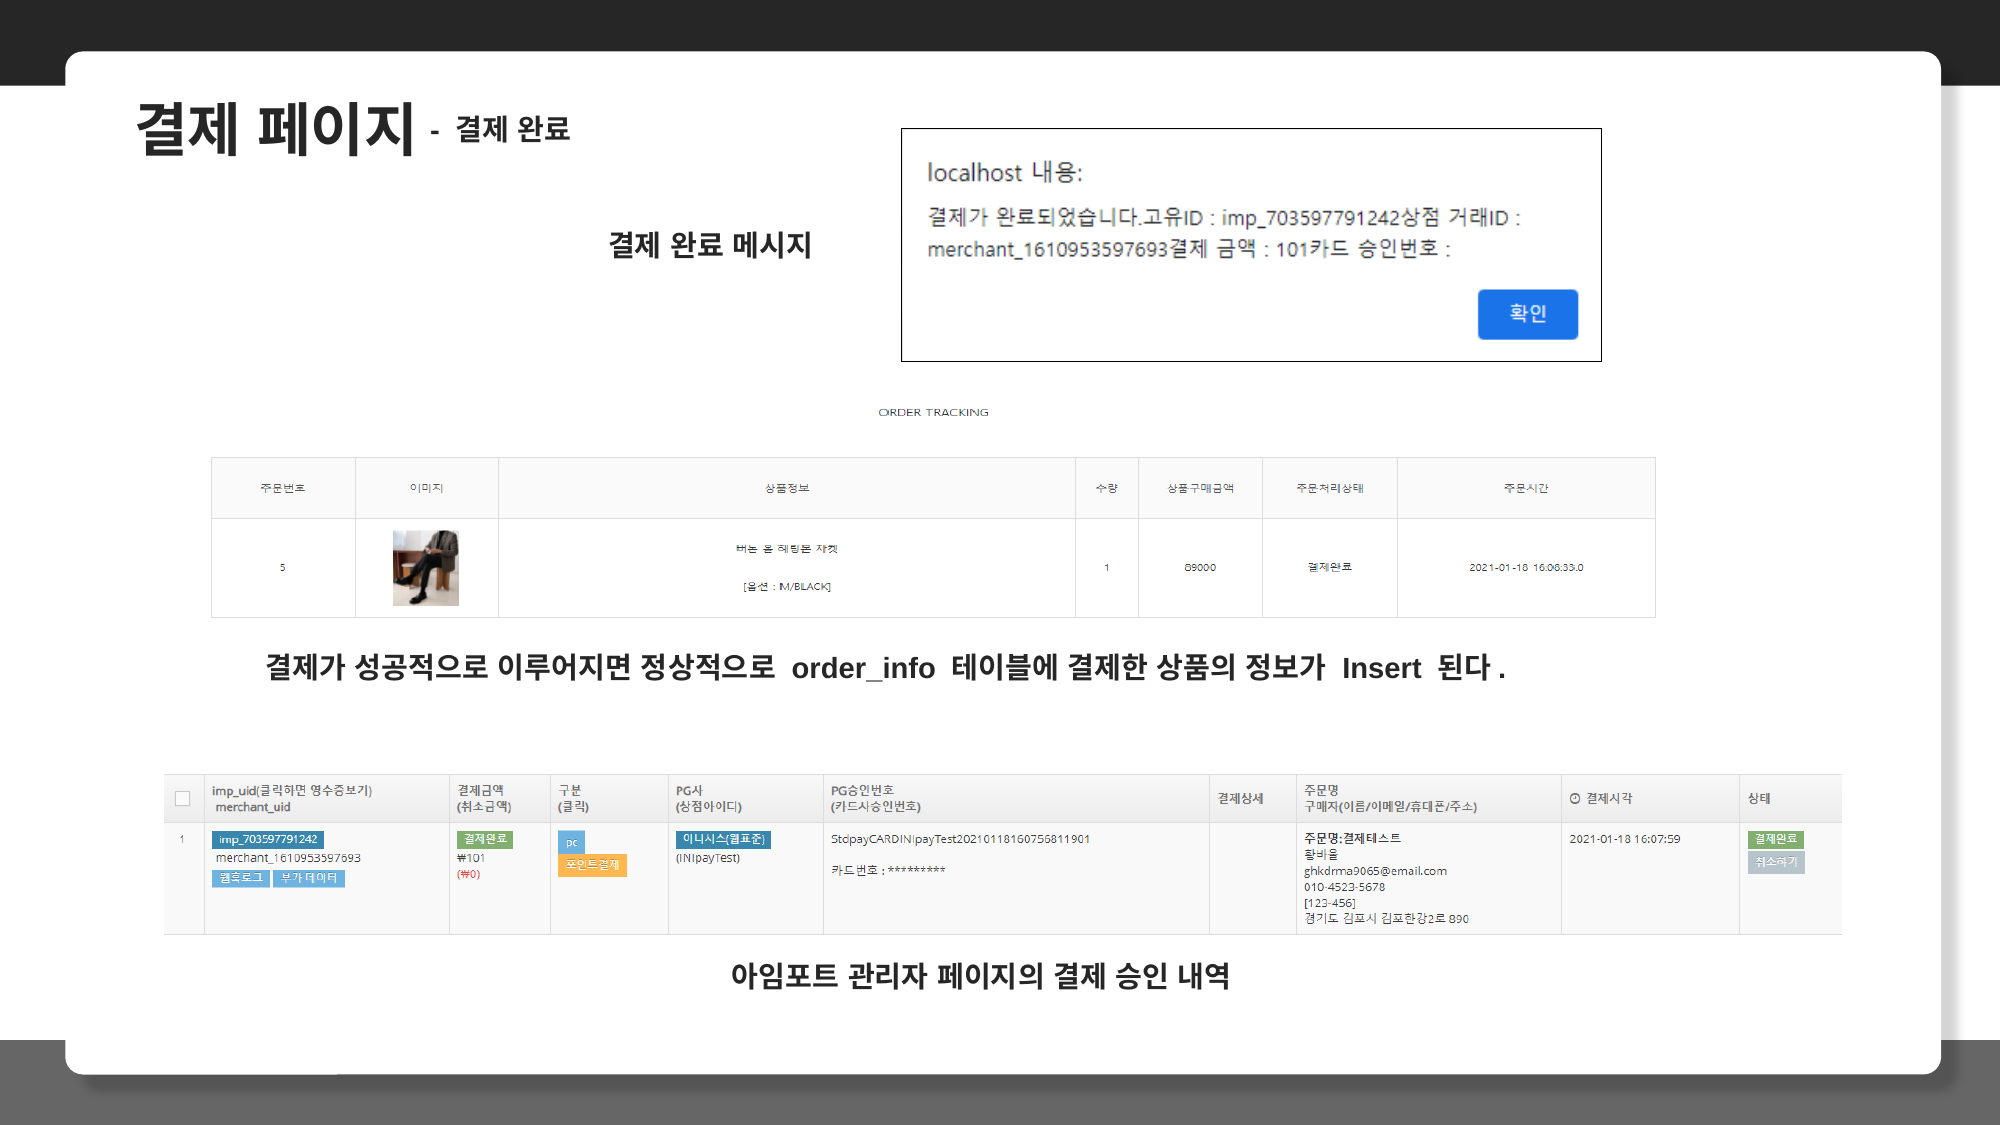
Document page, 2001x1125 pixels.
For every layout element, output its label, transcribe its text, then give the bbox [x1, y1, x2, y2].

text_box [64, 50, 1943, 1076]
picture [202, 389, 1682, 693]
text_box 결제 완료 메시지 [593, 219, 870, 270]
text_box [0, 1039, 2000, 1125]
text_box 아임포트 관리자 페이지의 결제 승인 내역 [717, 951, 1309, 1002]
picture [164, 774, 1842, 936]
text_box 결제 페이지 [65, 85, 487, 171]
picture [901, 128, 1602, 362]
text_box [0, 0, 2000, 87]
text_box - 결제 완료 [415, 103, 808, 154]
